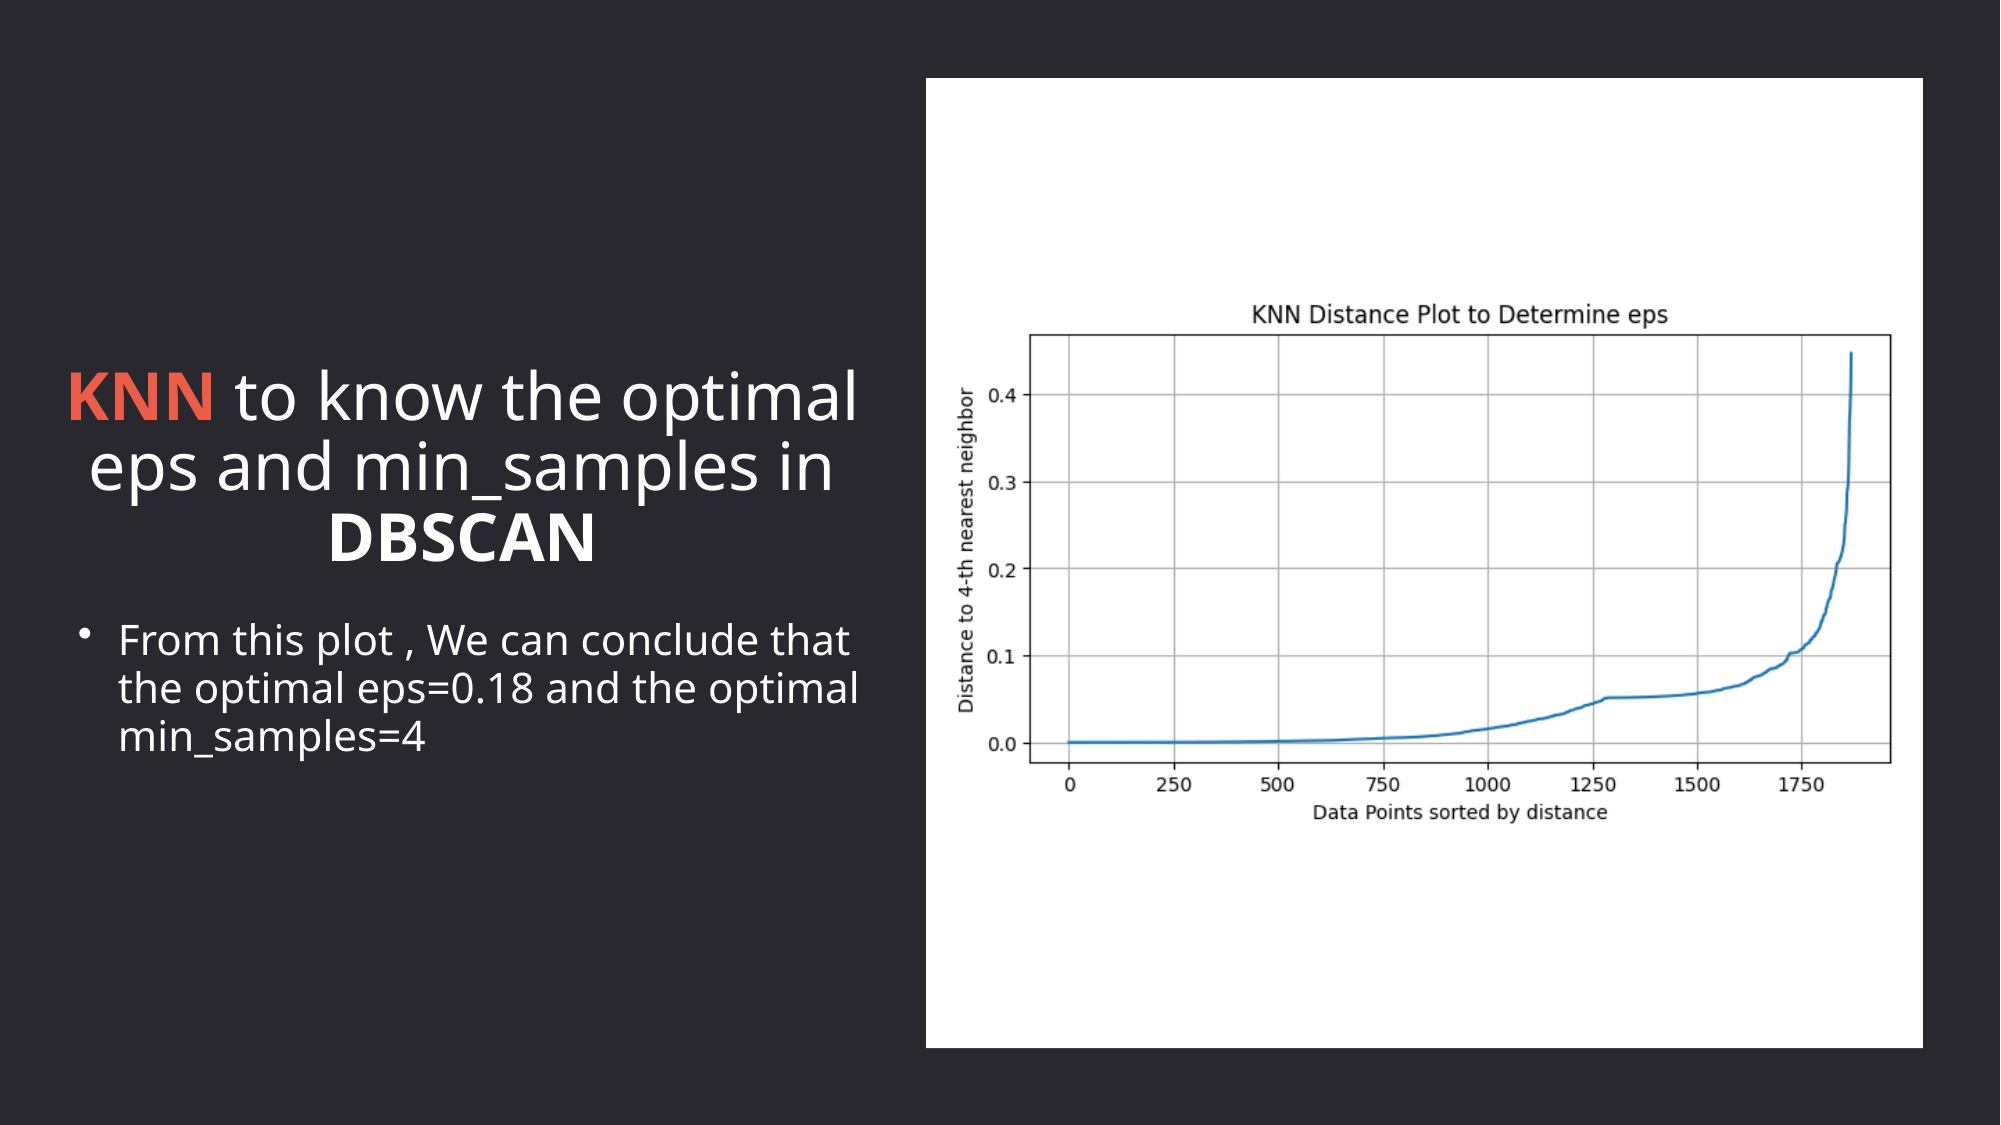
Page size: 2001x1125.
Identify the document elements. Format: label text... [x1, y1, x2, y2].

text_box KNN to know the optimal eps and min_samples in DBSCAN [39, 362, 887, 575]
picture [925, 77, 1924, 1049]
text_box From this plot , We can conclude that the optimal eps=0.18 and the optimal min_samples=4 [77, 616, 920, 760]
